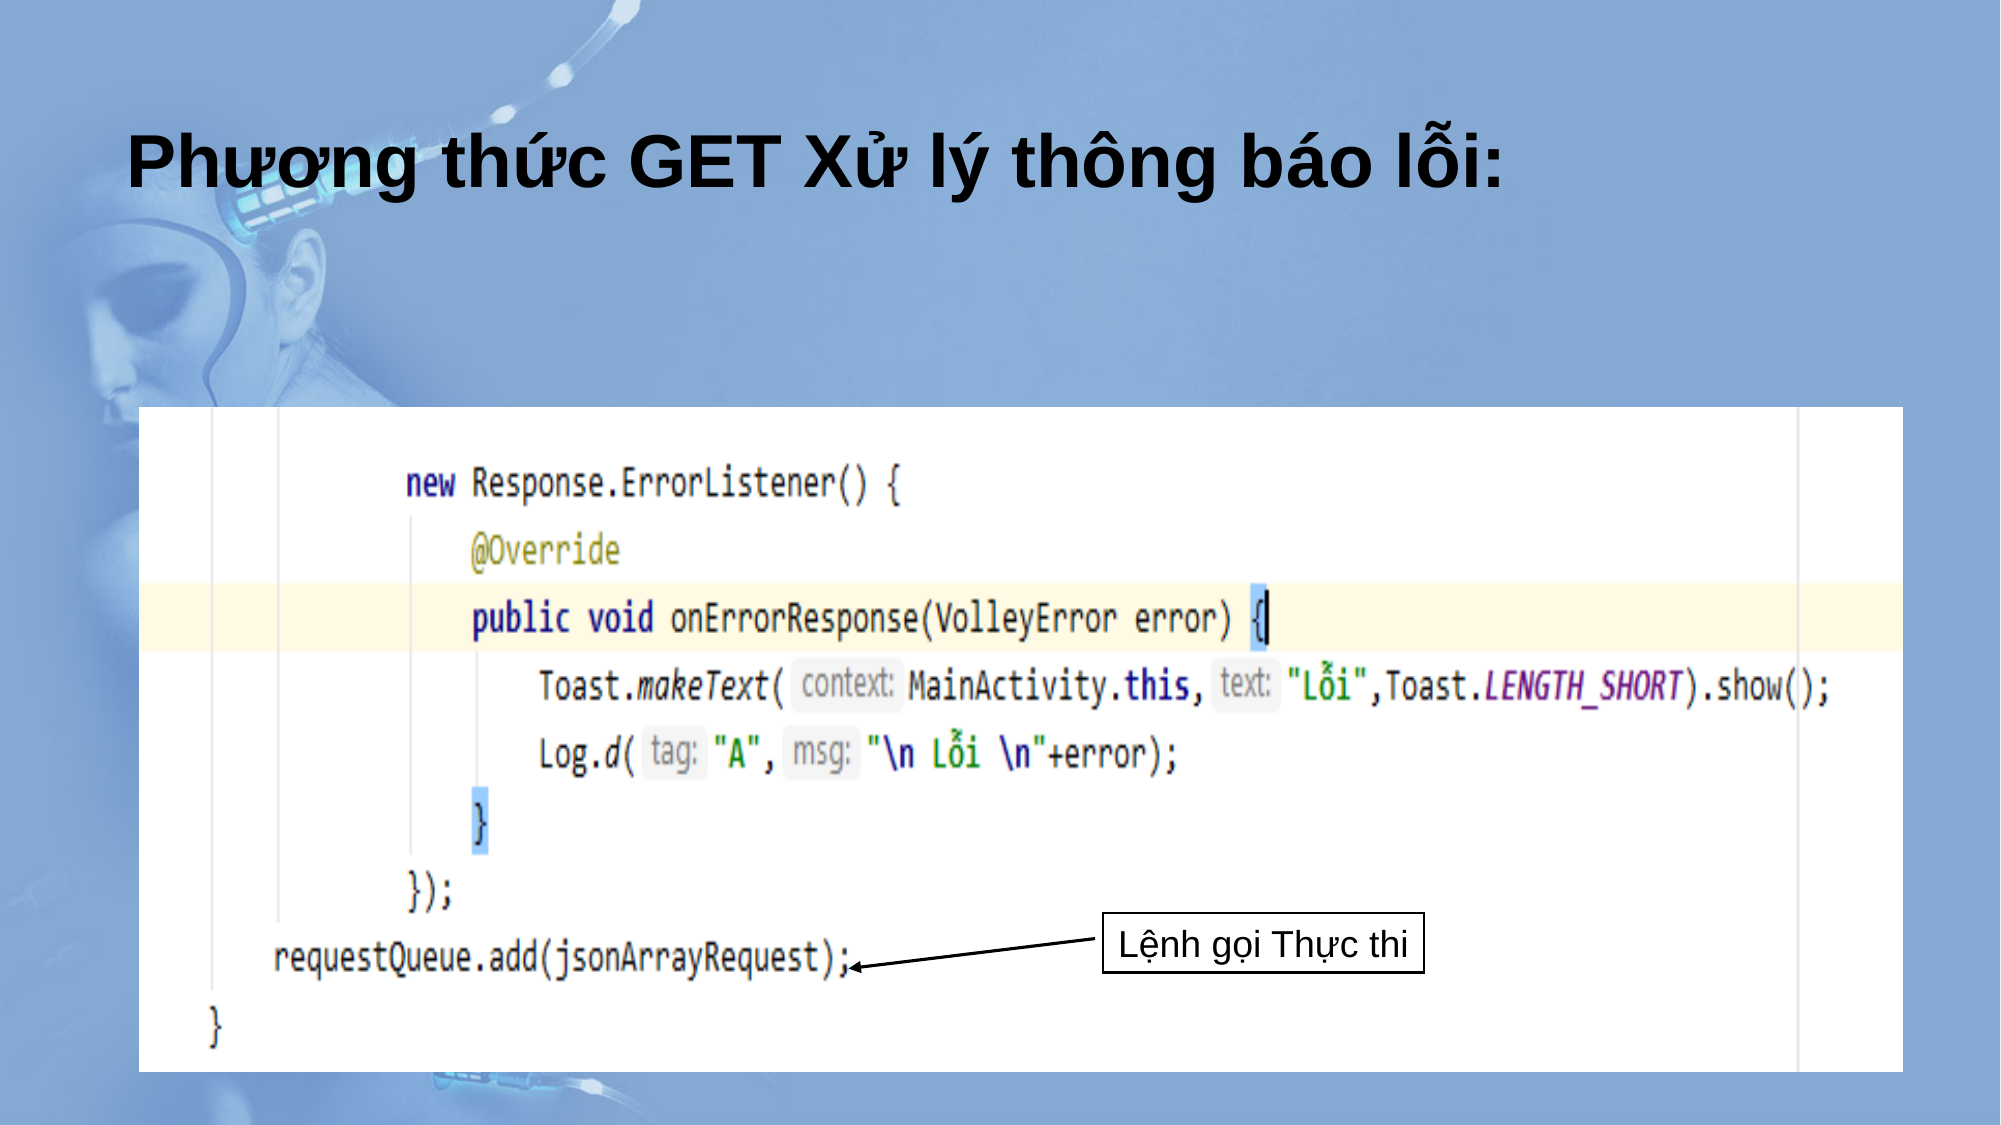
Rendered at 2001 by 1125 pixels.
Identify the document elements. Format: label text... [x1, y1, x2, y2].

picture [0, 0, 2001, 1125]
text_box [848, 938, 1095, 969]
text_box Phương thức GET Xử lý thông báo lỗi: [111, 104, 1856, 210]
